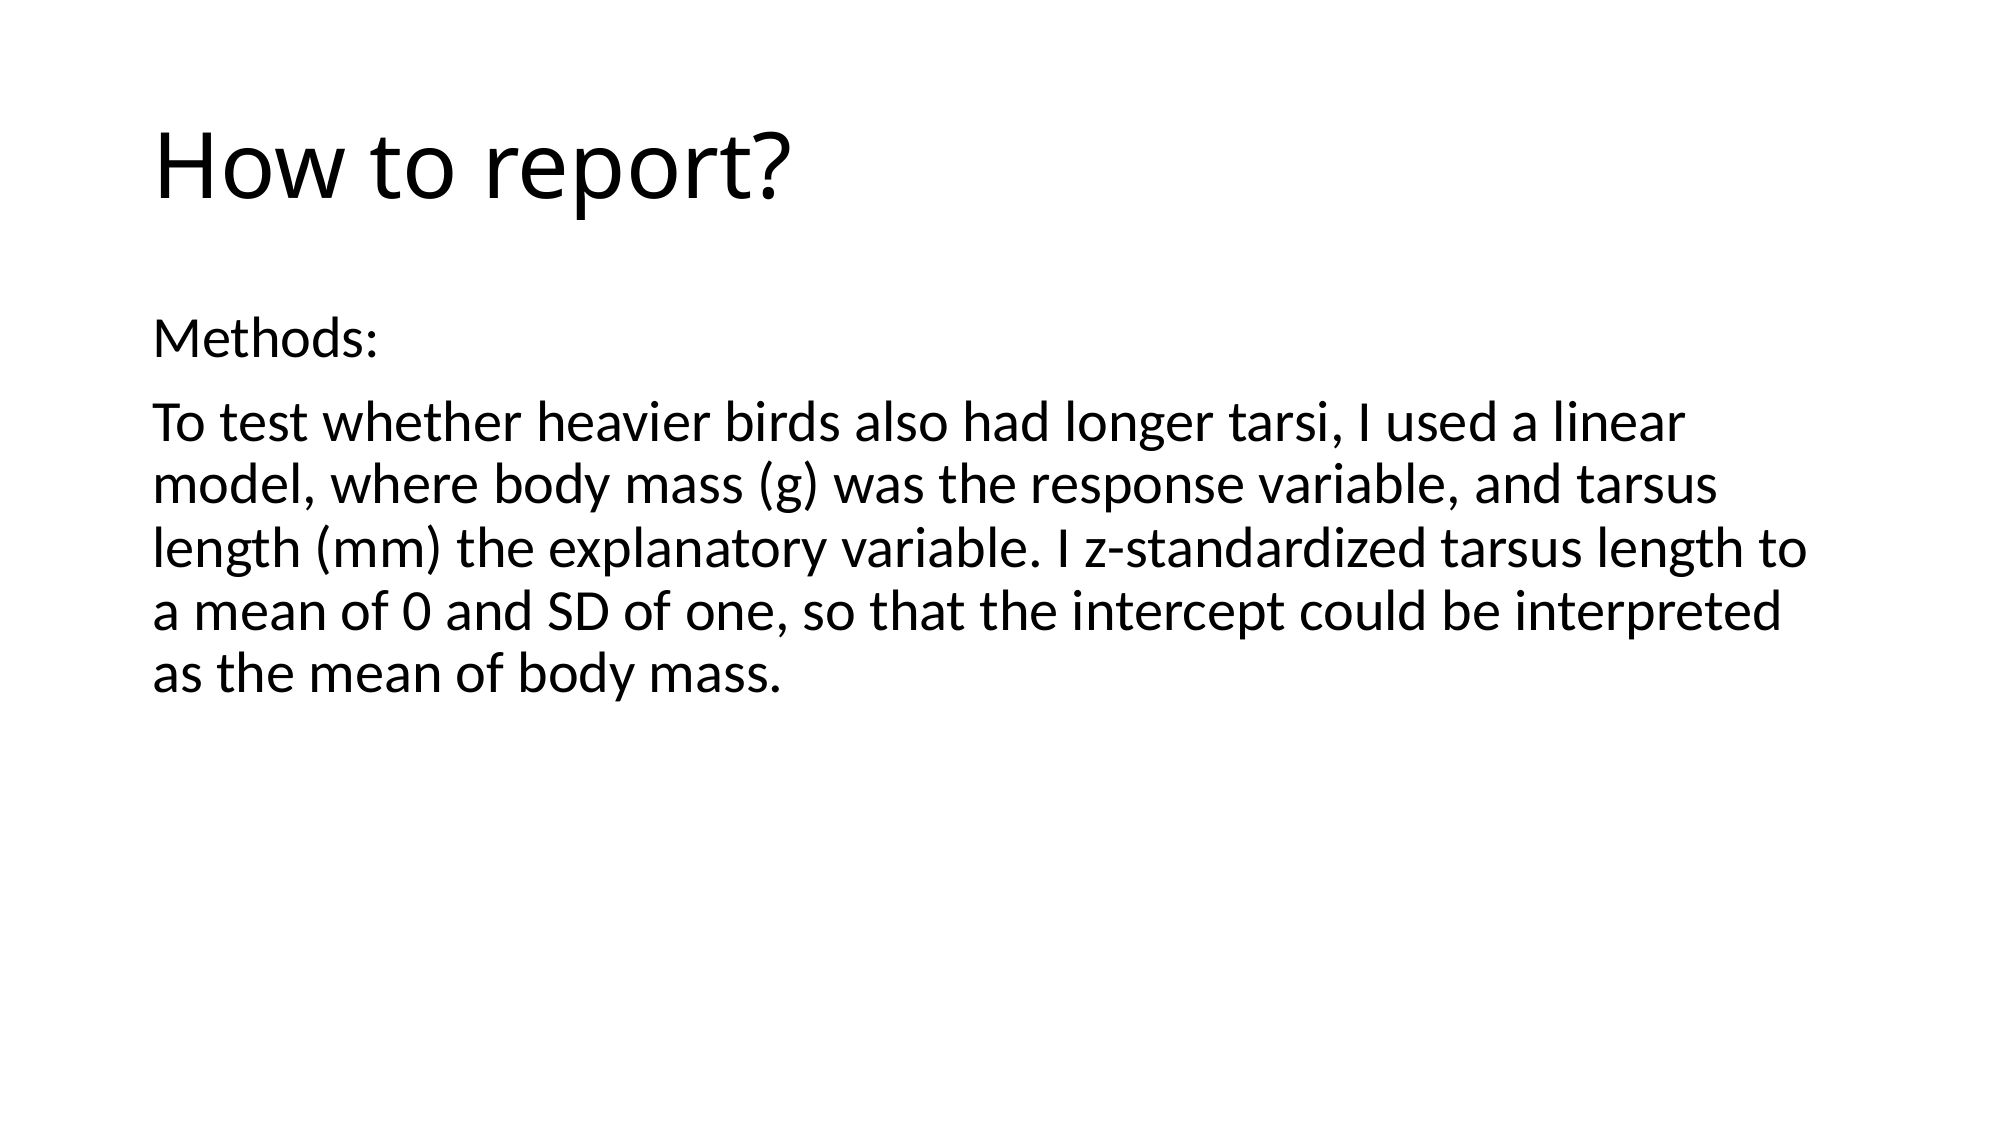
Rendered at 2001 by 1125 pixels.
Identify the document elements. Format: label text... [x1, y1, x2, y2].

title How to report? [137, 59, 1863, 278]
list Methods: To test whether heavier birds also had longer tarsi, I used a linear model, where body mass (g) was the response variable, and tarsus length (mm) the explanatory variable. I z-standardized tarsus length to a mean of 0 and SD of one, so that the intercept could be interpreted as the mean of body mass. Following the analysis, I used visual inspection of residual plots to assess that the assumption that the residuals follow a normal distribution was not violated. I report results as statistically significant if p equals or is smaller than 0.05. I used R version 3.3 (R Core Team 2015) for all analysis and plotting. [137, 299, 1863, 1014]
